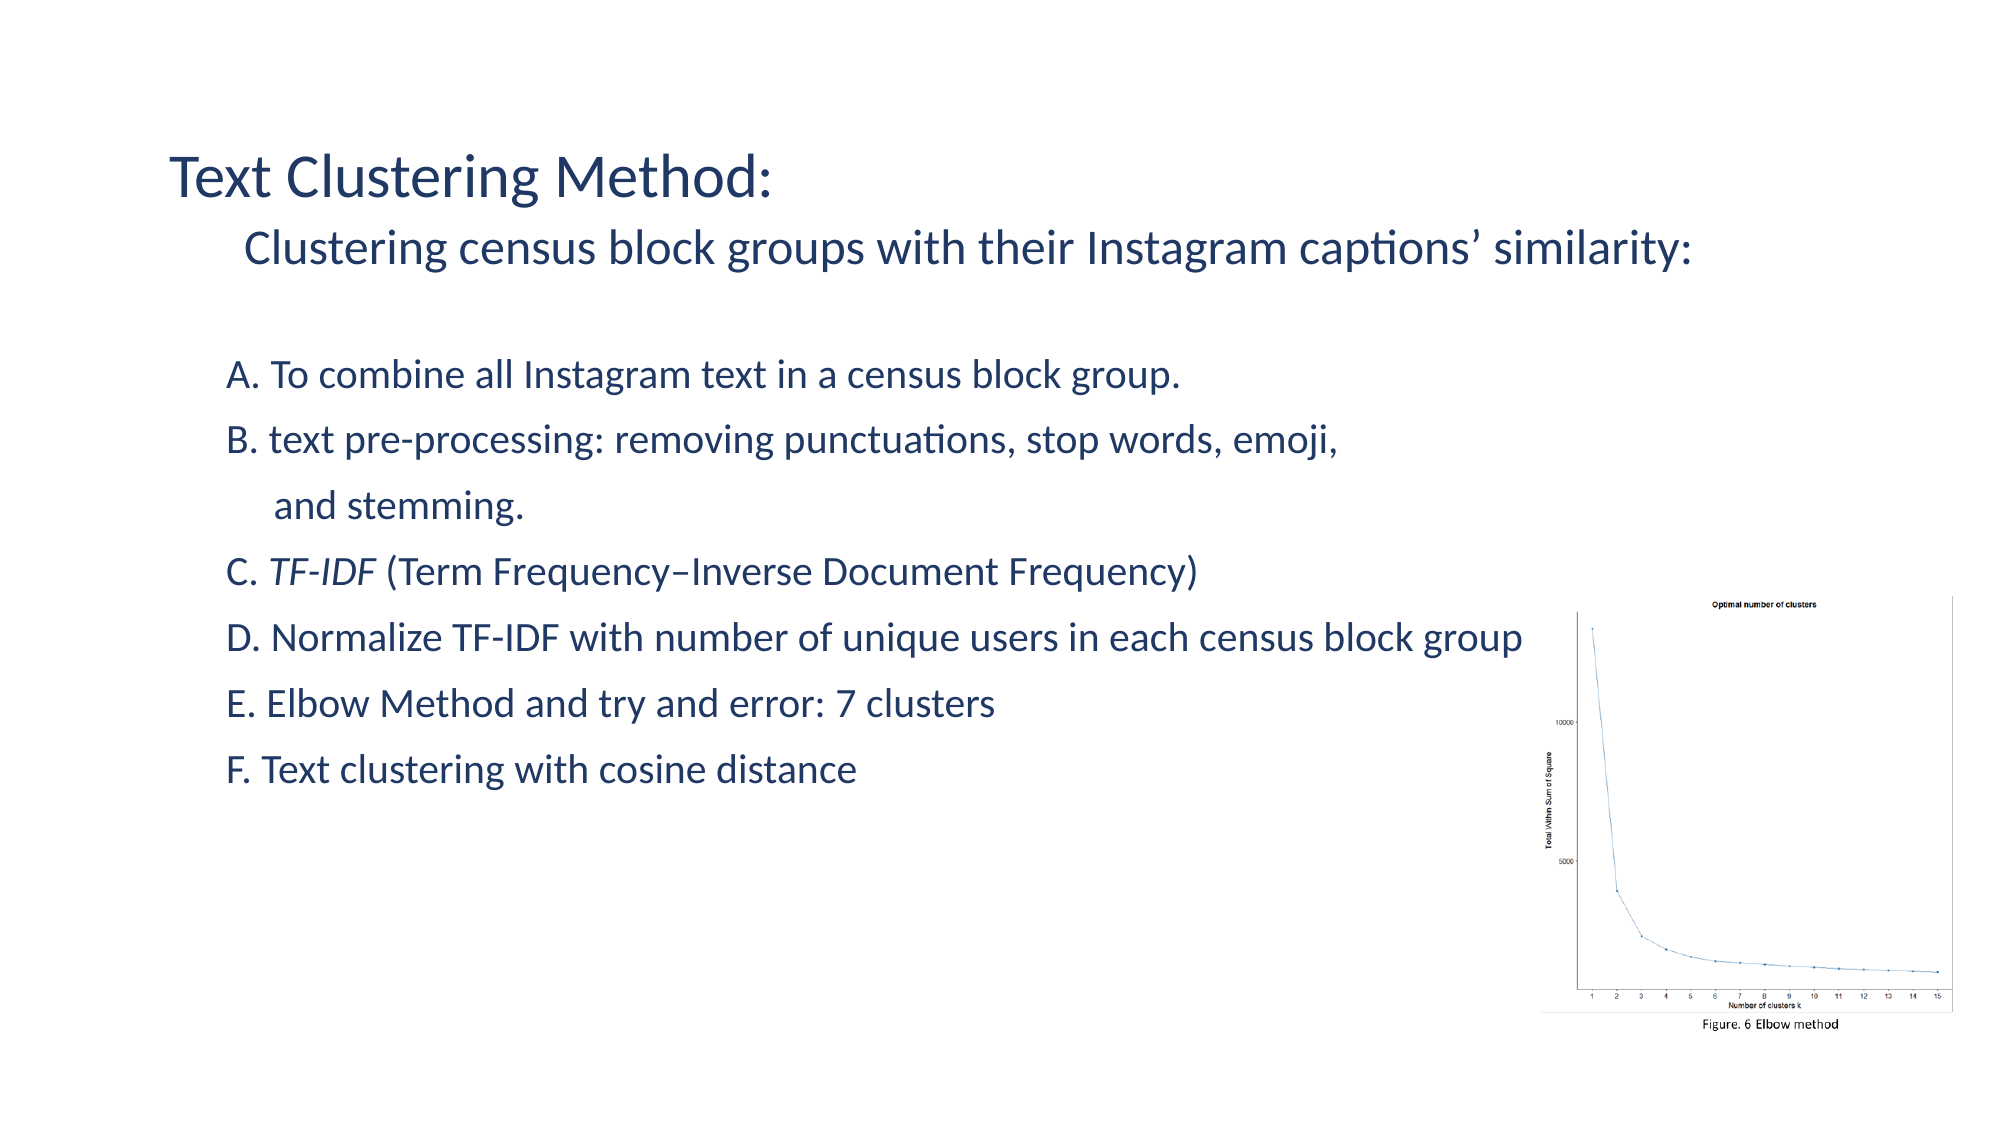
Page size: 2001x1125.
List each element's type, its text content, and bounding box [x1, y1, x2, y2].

picture [1540, 596, 1953, 1039]
list Text Clustering Method: Clustering census block groups with their Instagram captions’ similarity: A. To combine all Instagram text in a census block group. B. text pre-processing: removing punctuations, stop words, emoji, and stemming. C. TF-IDF (Term Frequency–Inverse Document Frequency) D. Normalize TF-IDF with number of unique users in each census block group E. Elbow Method and try and error: 7 clusters F. Text clustering with cosine distance [154, 136, 1738, 927]
